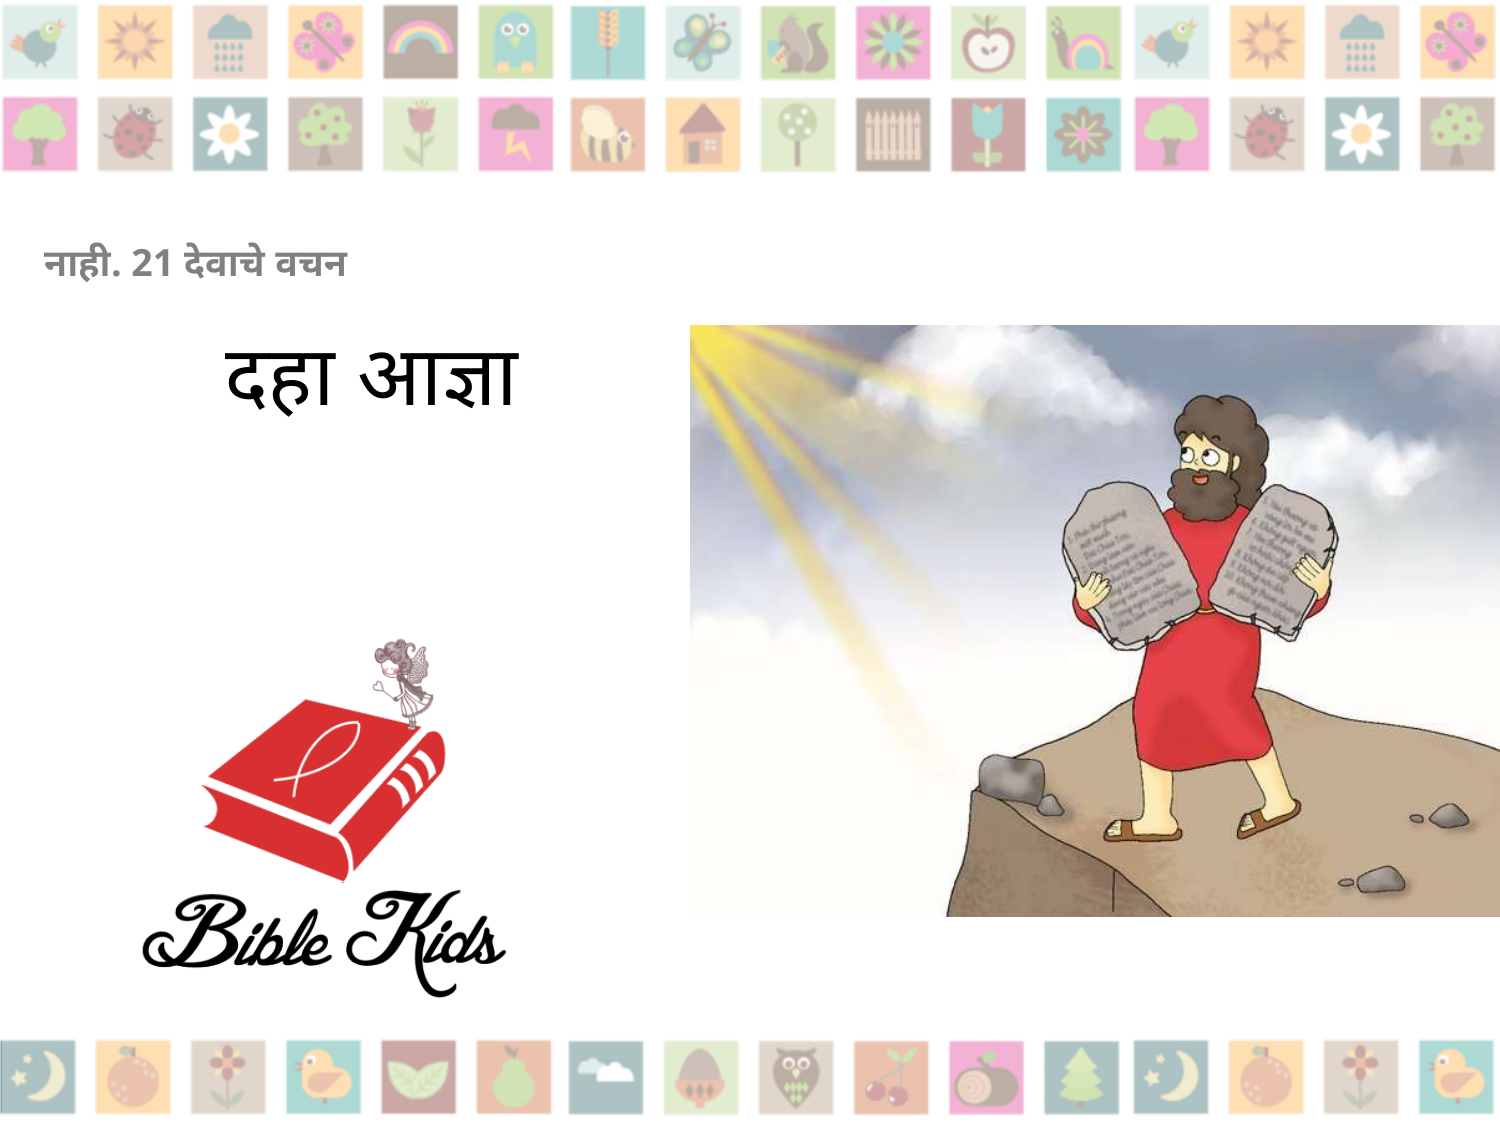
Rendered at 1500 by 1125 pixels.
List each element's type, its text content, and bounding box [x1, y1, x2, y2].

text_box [0, 3, 1500, 181]
text_box नाही. 21 देवाचे वचन [29, 231, 514, 292]
picture [690, 324, 1500, 918]
picture [117, 600, 544, 1027]
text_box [0, 1028, 1500, 1118]
text_box दहा आज्ञा [29, 314, 715, 430]
